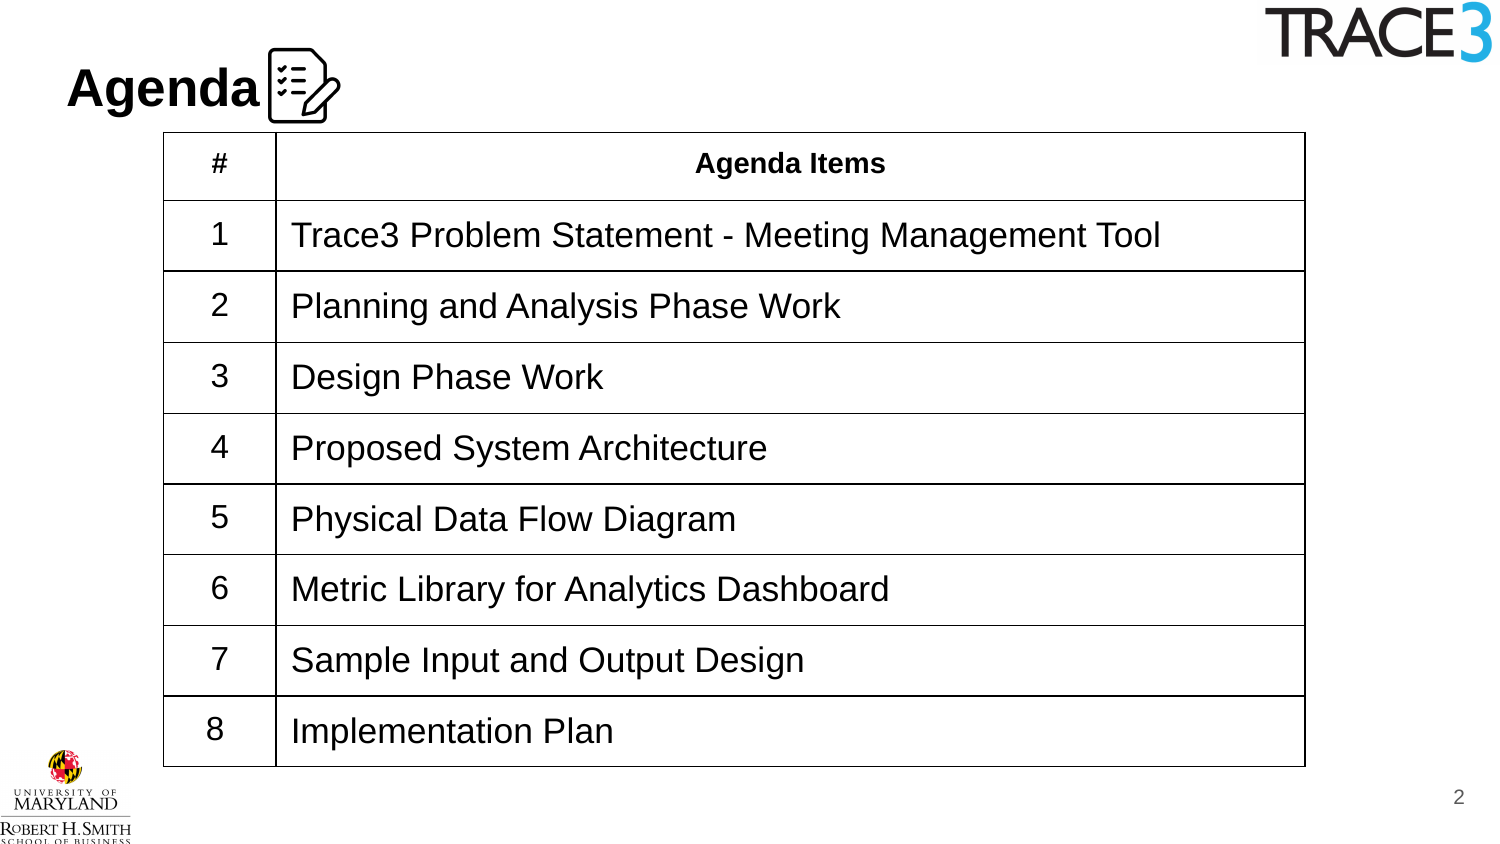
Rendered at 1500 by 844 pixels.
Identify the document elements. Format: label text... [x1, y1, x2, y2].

table_cell 2 [164, 272, 275, 342]
table_cell 6 [164, 555, 275, 625]
table_header Agenda Items [277, 133, 1304, 200]
table_cell 5 [164, 485, 275, 554]
table_cell 1 [164, 201, 275, 270]
picture [1257, 0, 1500, 65]
table_cell Physical Data Flow Diagram [277, 485, 1304, 554]
title Agenda [51, 38, 256, 133]
table_header # [164, 133, 275, 200]
table_cell Metric Library for Analytics Dashboard [277, 555, 1304, 625]
table_cell Proposed System Architecture [277, 414, 1304, 483]
table_cell Planning and Analysis Phase Work [277, 272, 1304, 342]
table_cell Sample Input and Output Design [277, 626, 1304, 695]
table_cell Implementation Plan [277, 697, 1304, 766]
table_cell Design Phase Work [277, 343, 1304, 413]
picture [0, 750, 131, 844]
table_cell 4 [164, 414, 275, 483]
table_cell 7 [164, 626, 275, 695]
slide_number ‹#› [1389, 764, 1480, 830]
table_cell 8 [164, 697, 275, 766]
table_cell Trace3 Problem Statement - Meeting Management Tool [277, 201, 1304, 270]
picture [258, 38, 353, 133]
title Agenda [356, 38, 1449, 133]
table_cell 3 [164, 343, 275, 413]
